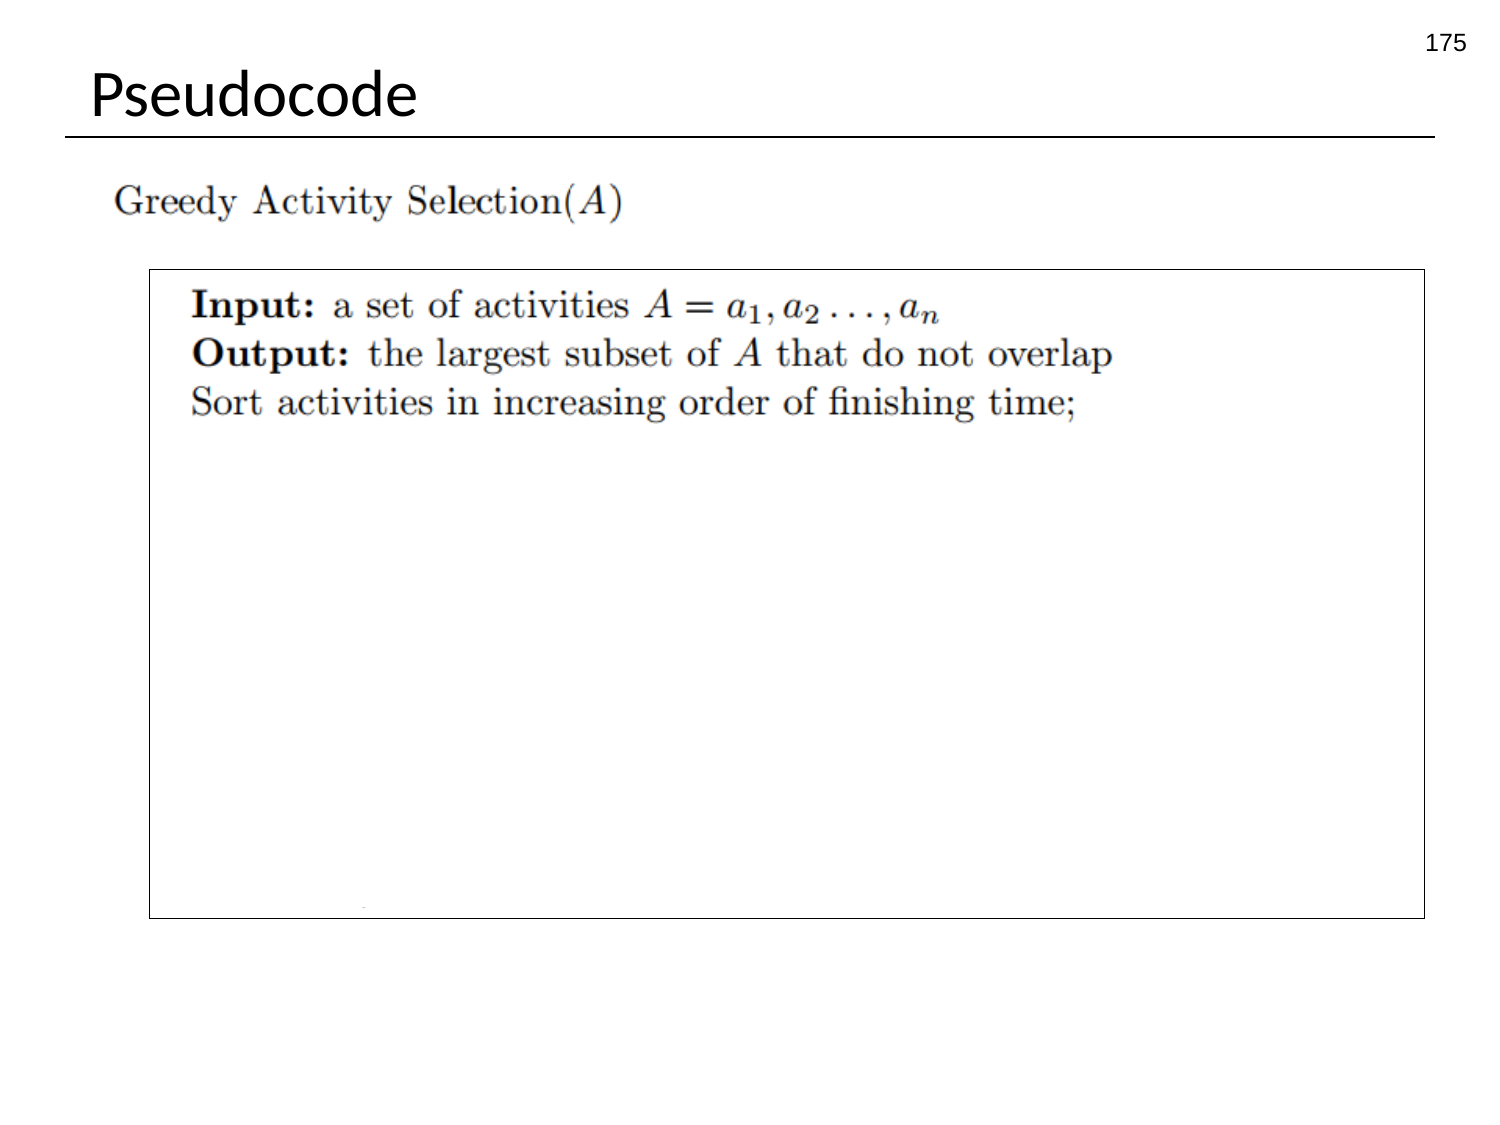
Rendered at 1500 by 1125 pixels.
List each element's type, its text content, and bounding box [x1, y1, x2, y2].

picture [112, 175, 630, 231]
title Pseudocode [75, 20, 1425, 138]
picture [149, 269, 1426, 919]
slide_number 175 [1131, 18, 1483, 62]
